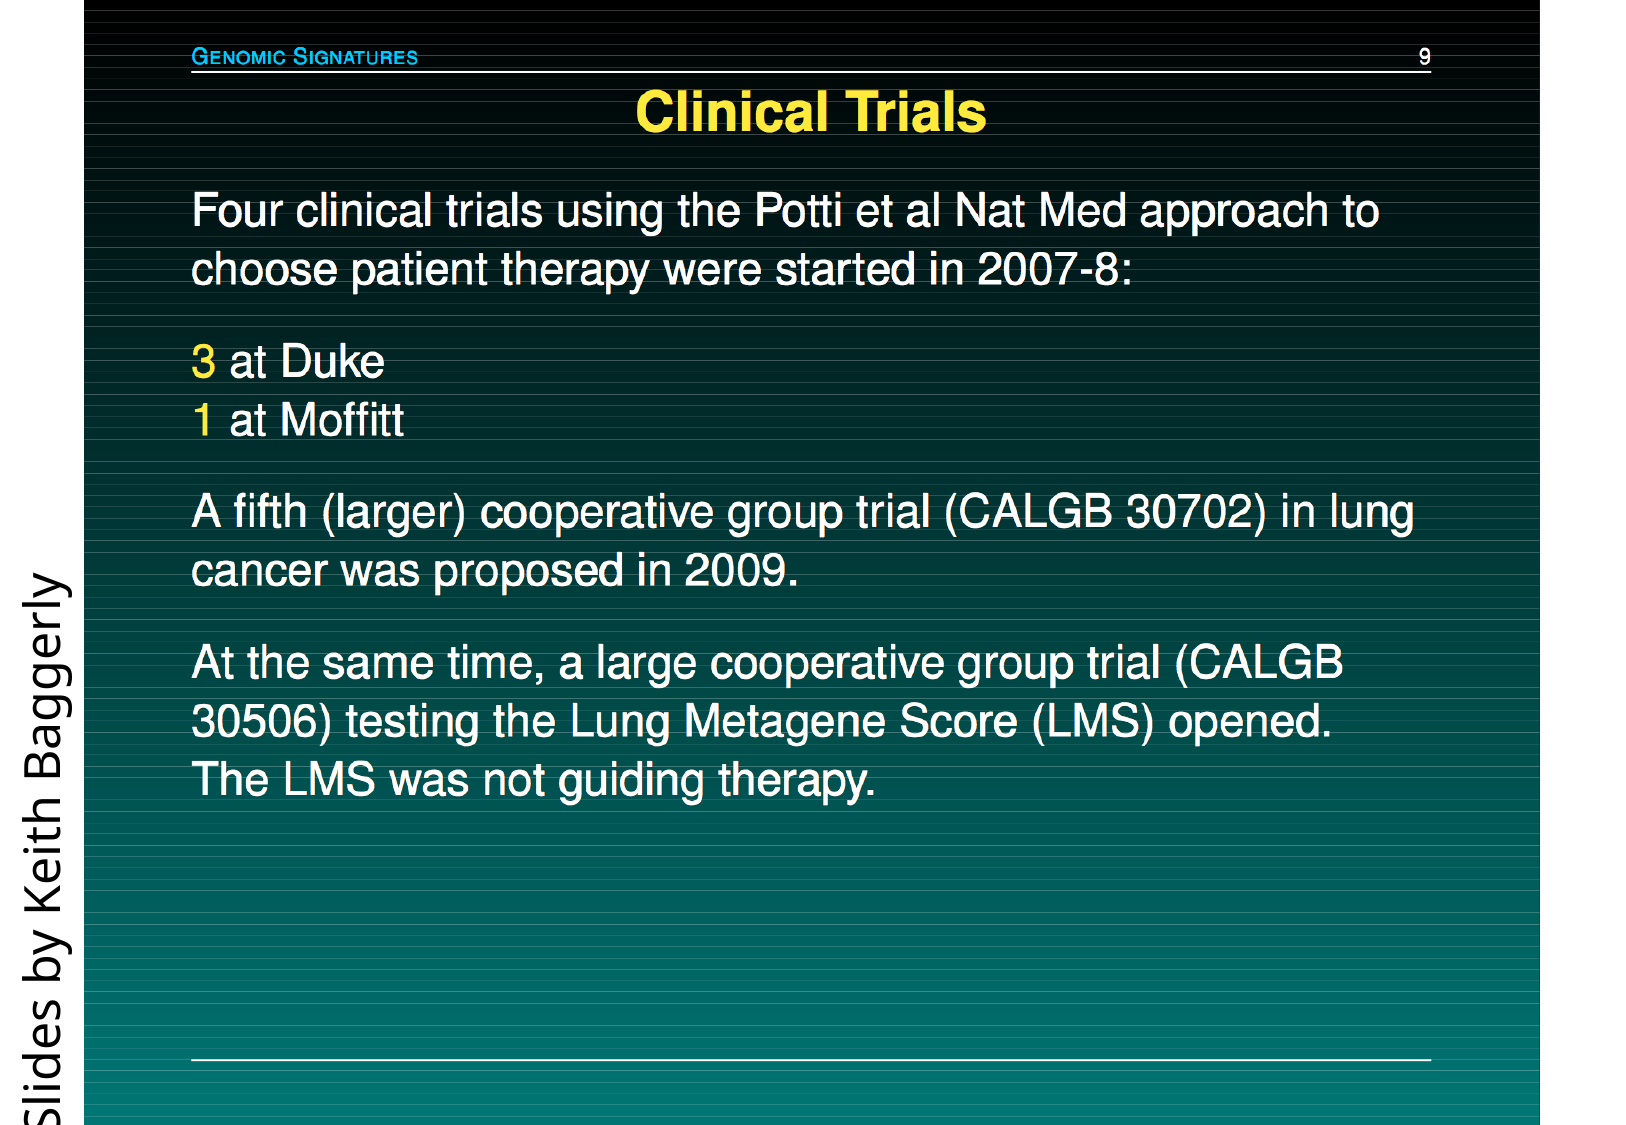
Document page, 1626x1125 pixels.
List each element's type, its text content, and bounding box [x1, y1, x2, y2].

picture [84, 0, 1541, 1125]
text_box Slides by Keith Baggerly [2, 558, 78, 1125]
